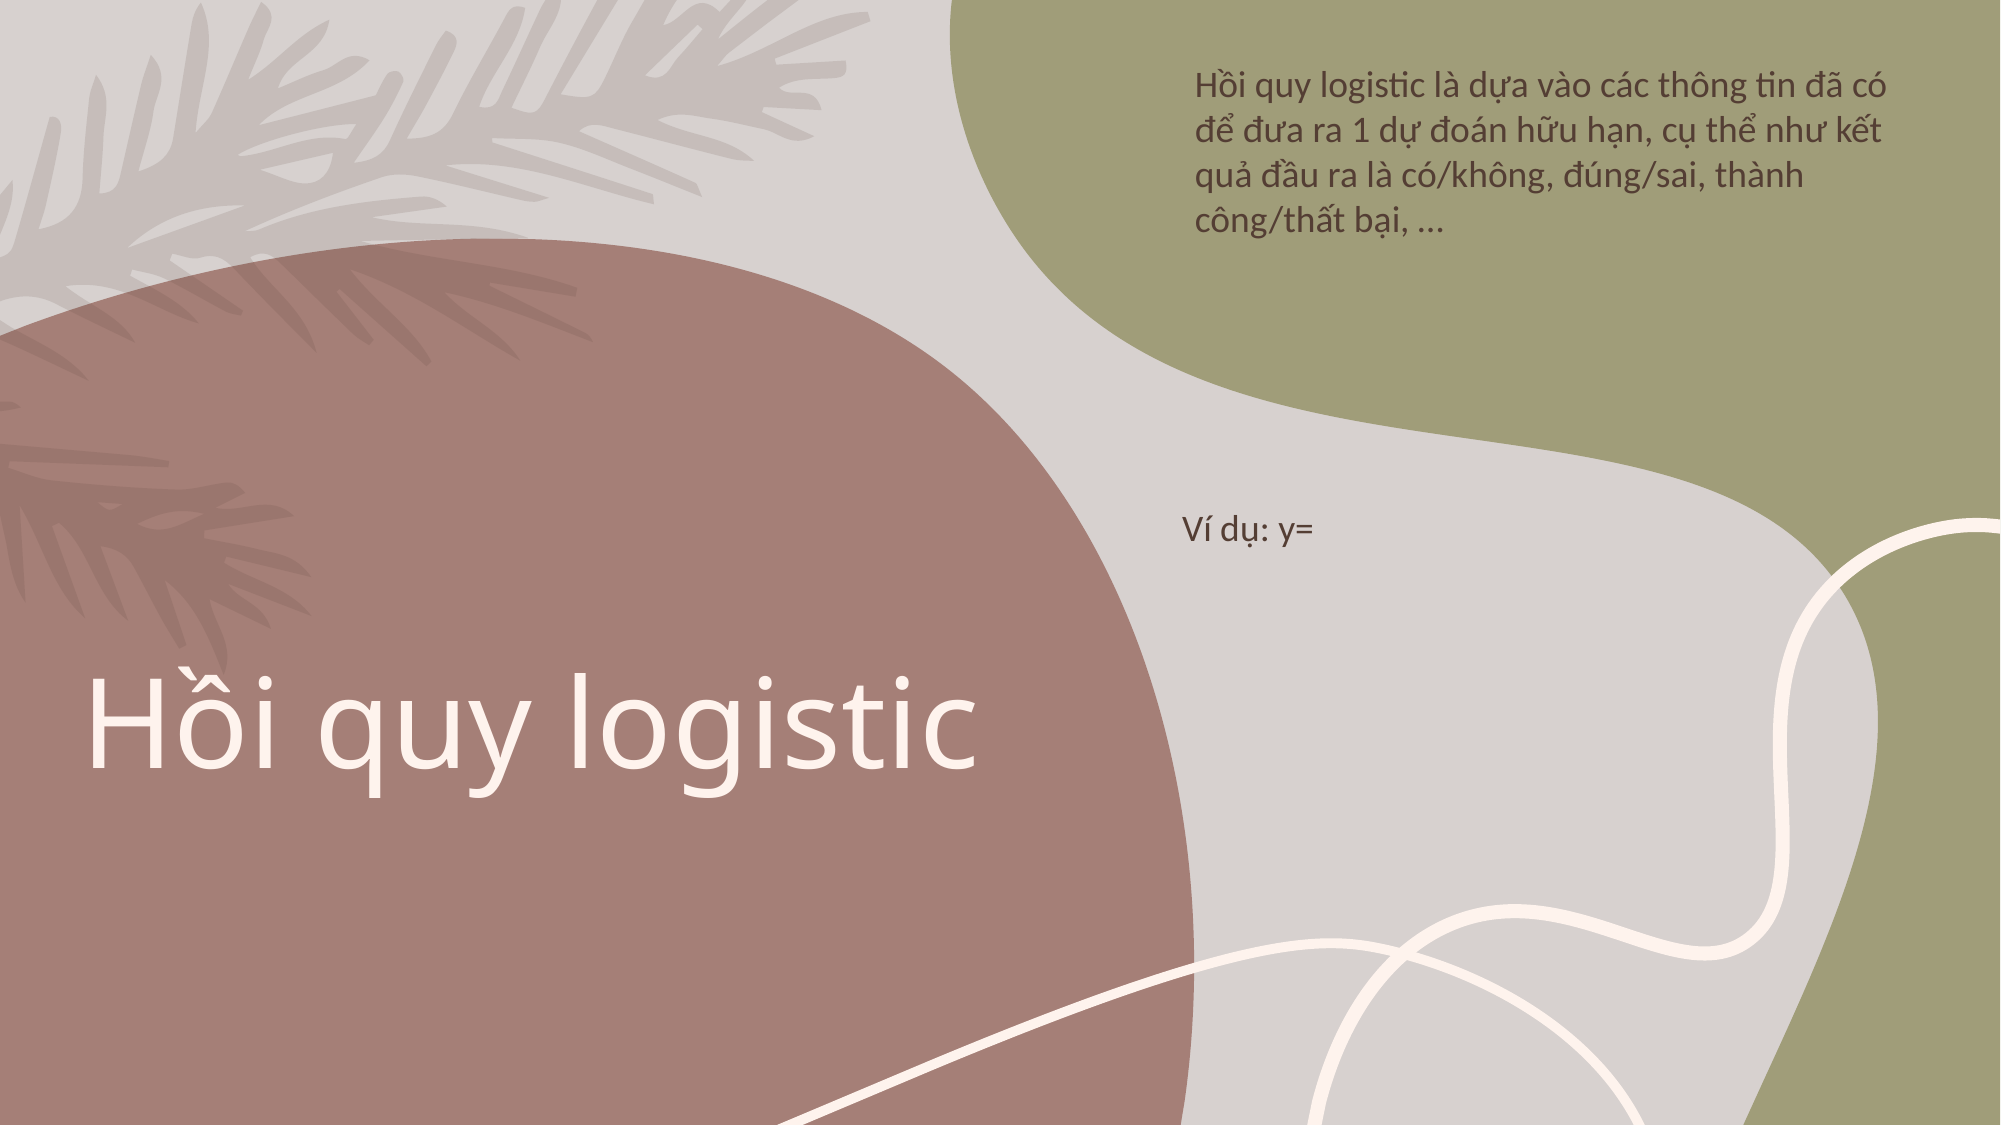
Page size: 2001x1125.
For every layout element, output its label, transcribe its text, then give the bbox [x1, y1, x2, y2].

text_box Ví dụ: y= [1167, 497, 1783, 557]
title Hồi quy logistic [66, 641, 1083, 803]
text_box Hồi quy logistic là dựa vào các thông tin đã có để đưa ra 1 dự đoán hữu hạn, cụ thể như kết quả đầu ra là có/không, đúng/sai, thành công/thất bại, … [1180, 52, 1919, 248]
